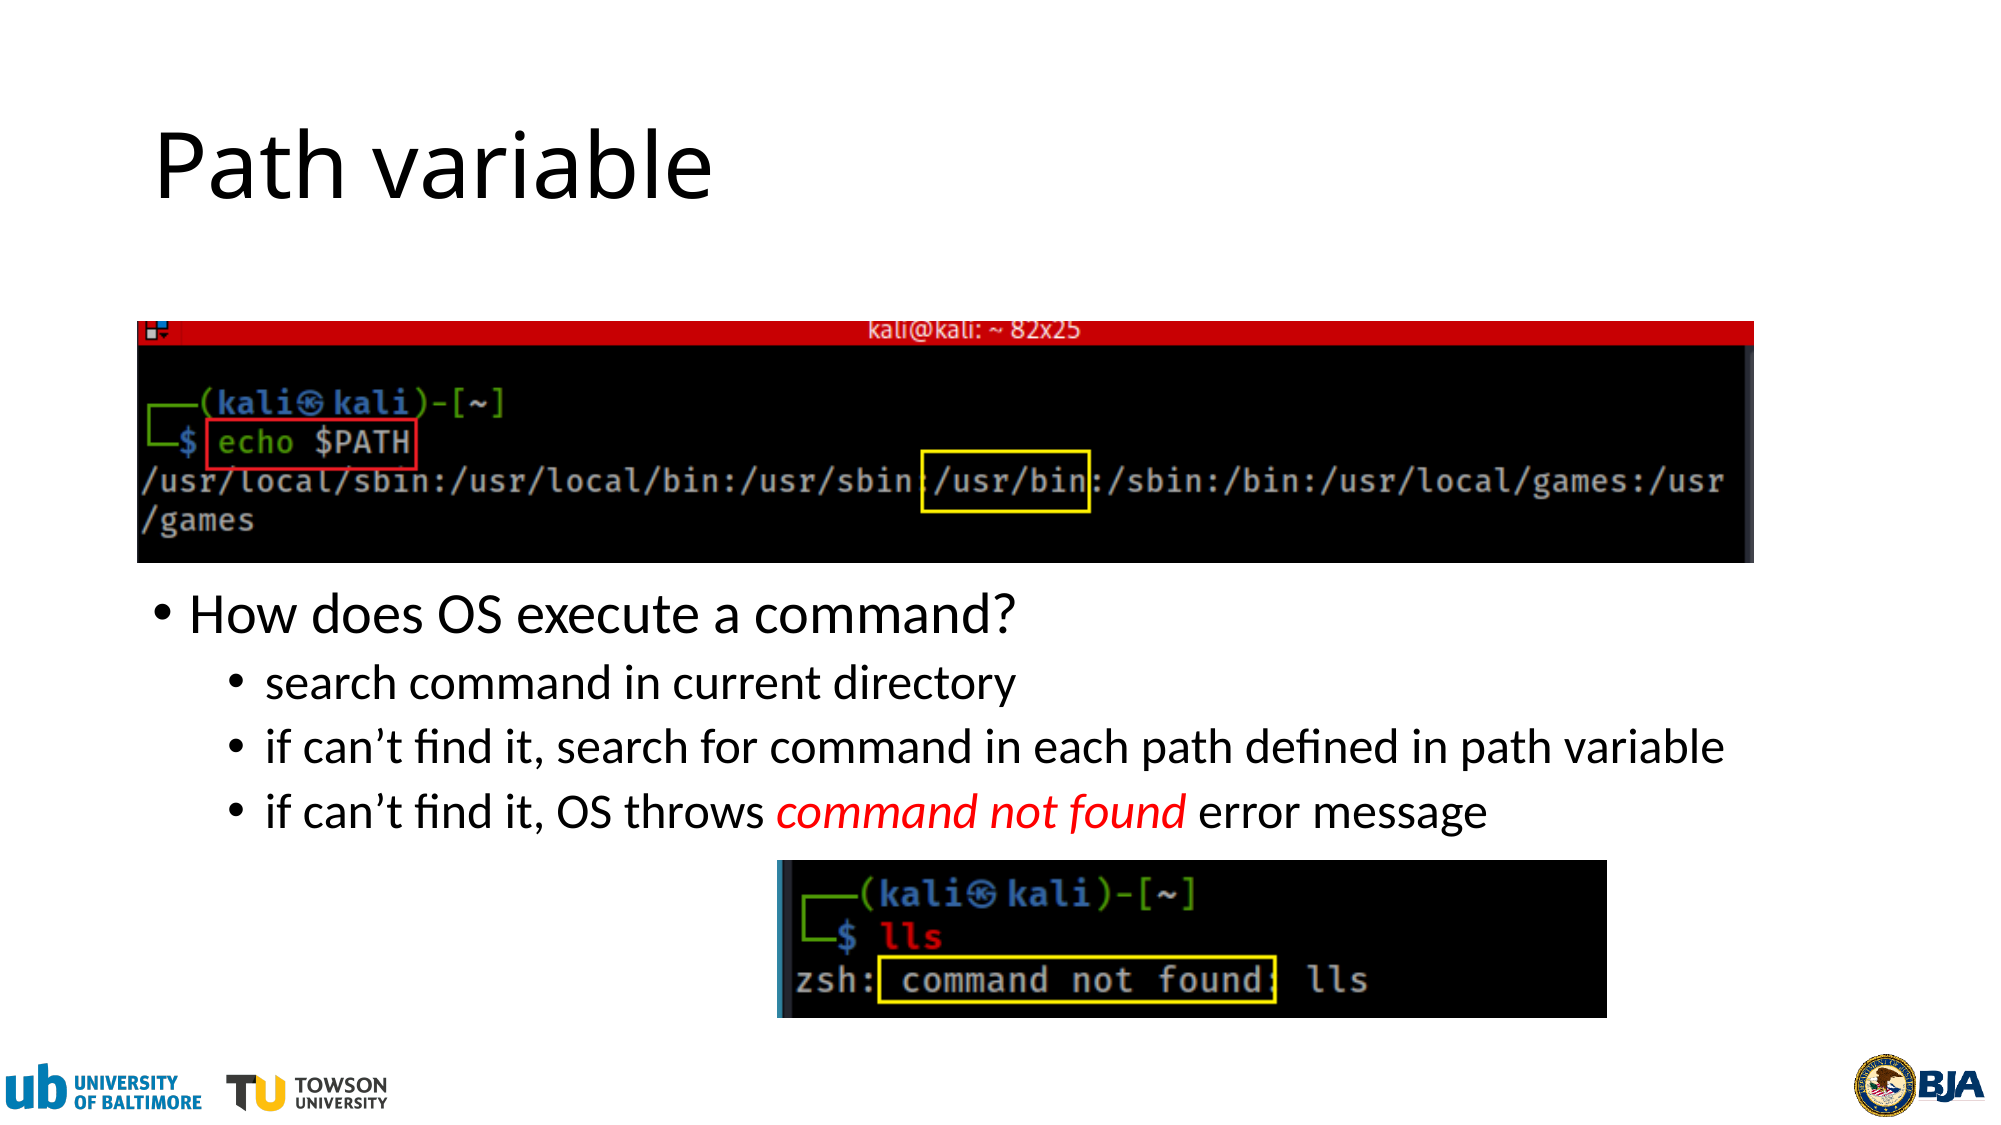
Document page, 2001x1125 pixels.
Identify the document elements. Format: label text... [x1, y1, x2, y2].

picture [777, 860, 1607, 1018]
picture [1854, 1054, 1986, 1117]
list How does OS execute a command? search command in current directory if can’t find it, search for command in each path defined in path variable if can’t find it, OS throws command not found error message [137, 575, 1863, 946]
title Path variable [137, 59, 1863, 278]
picture [137, 321, 1754, 563]
picture [0, 1031, 407, 1125]
